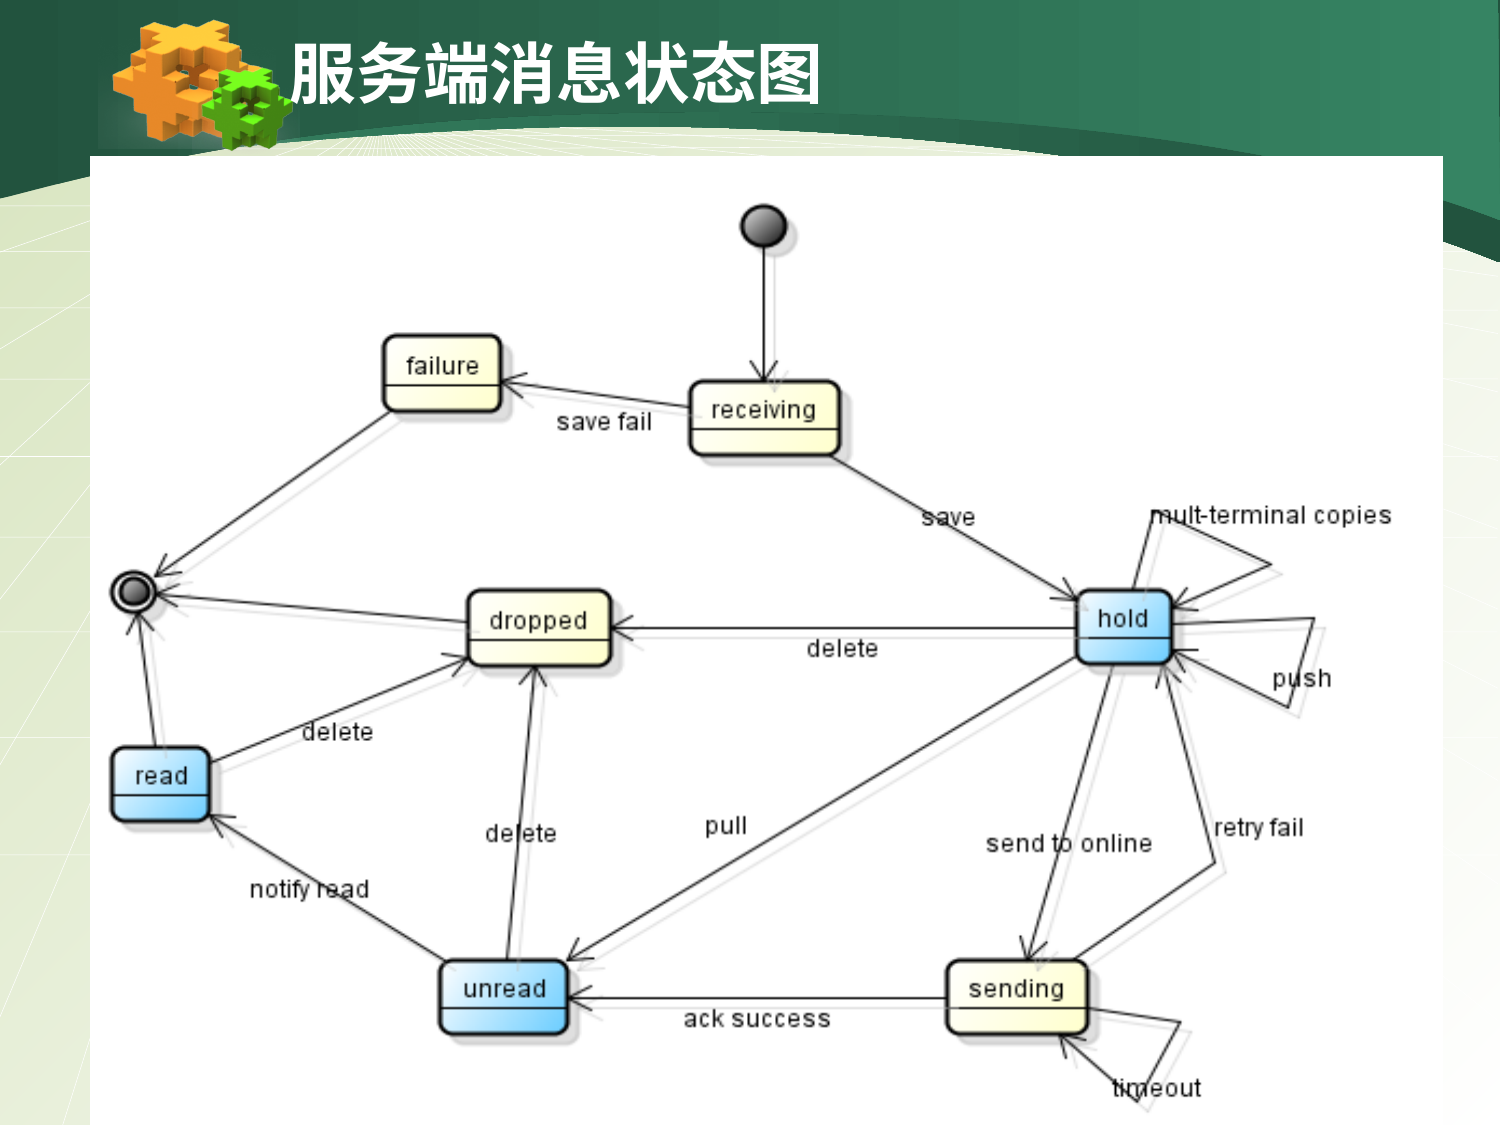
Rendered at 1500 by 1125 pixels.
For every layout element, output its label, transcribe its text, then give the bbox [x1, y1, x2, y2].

text_box 服务端消息状态图 [274, 24, 1258, 141]
picture [89, 18, 1443, 1125]
